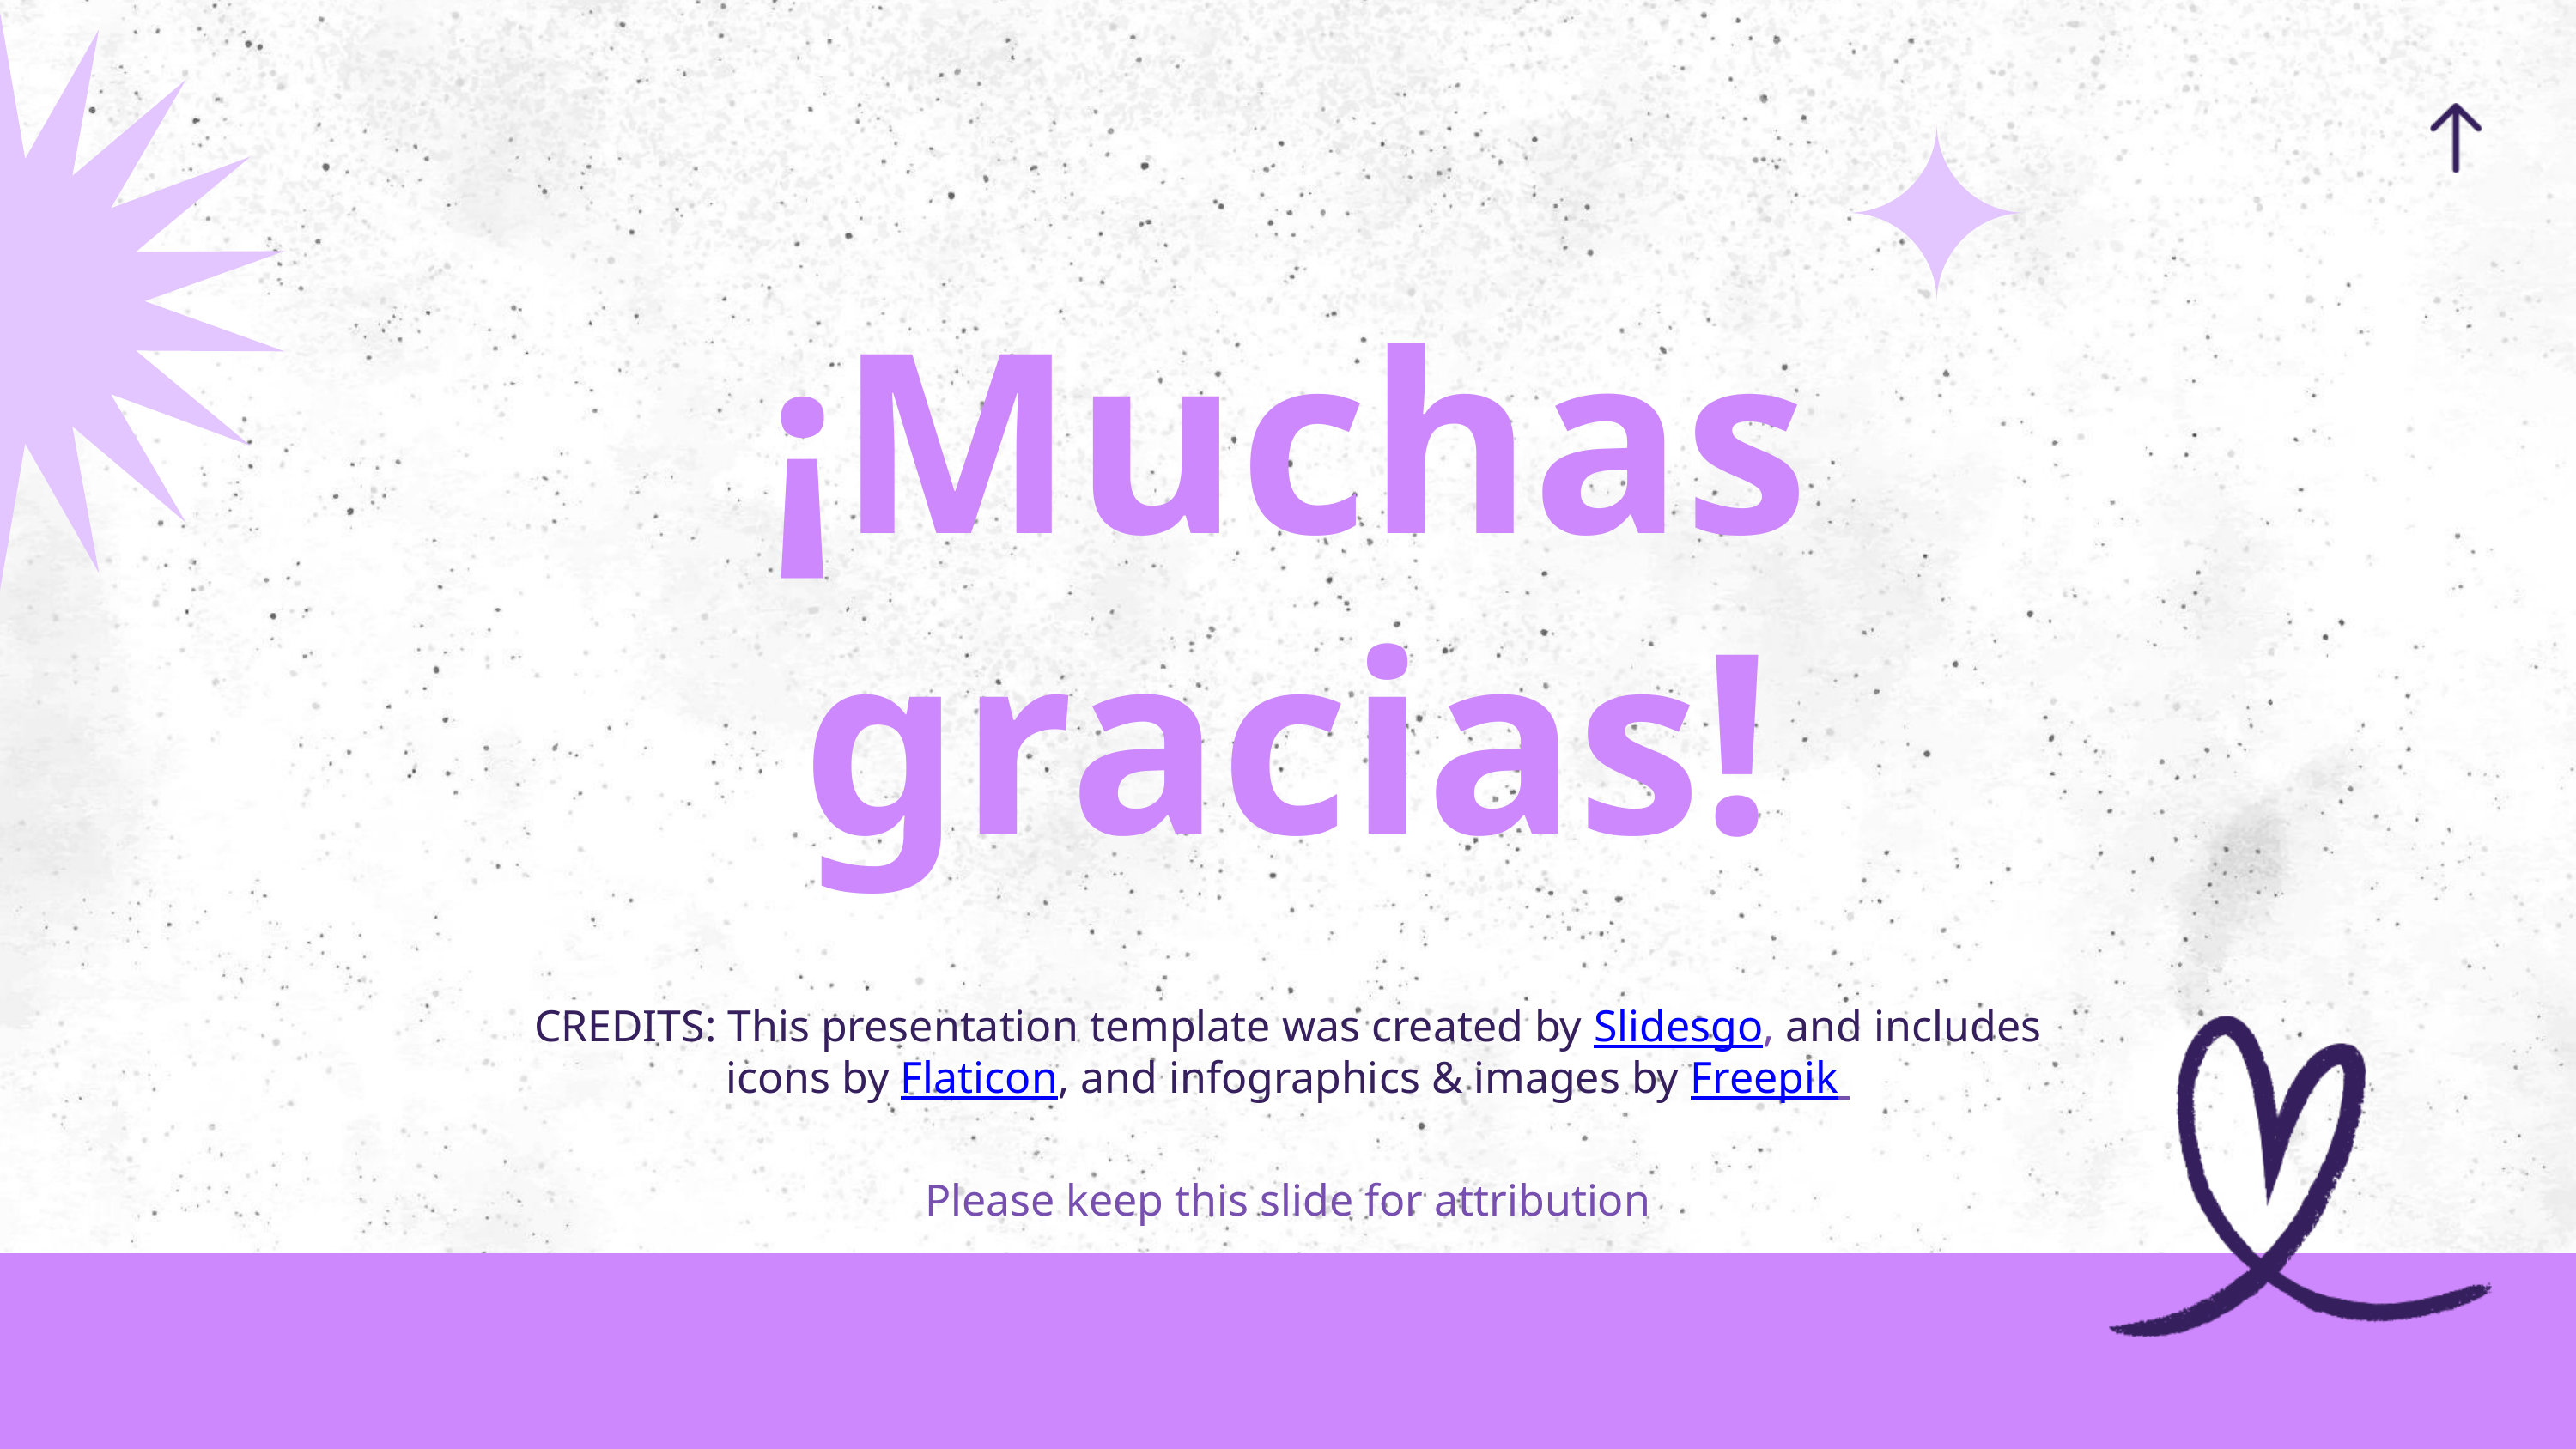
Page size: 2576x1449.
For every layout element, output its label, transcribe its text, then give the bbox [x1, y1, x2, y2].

text_box ¡Muchas gracias! [625, 282, 1951, 884]
text_box [2430, 103, 2482, 173]
text_box [0, 0, 2576, 1252]
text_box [0, 158, 432, 444]
text_box [2108, 1016, 2494, 1252]
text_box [0, 1252, 2576, 1449]
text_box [1847, 123, 2026, 302]
text_box Please keep this slide for attribution [715, 1173, 1860, 1225]
text_box CREDITS: This presentation template was created by Slidesgo, and includes icons by Flaticon, and infographics & images by Freepik [507, 1005, 2069, 1109]
